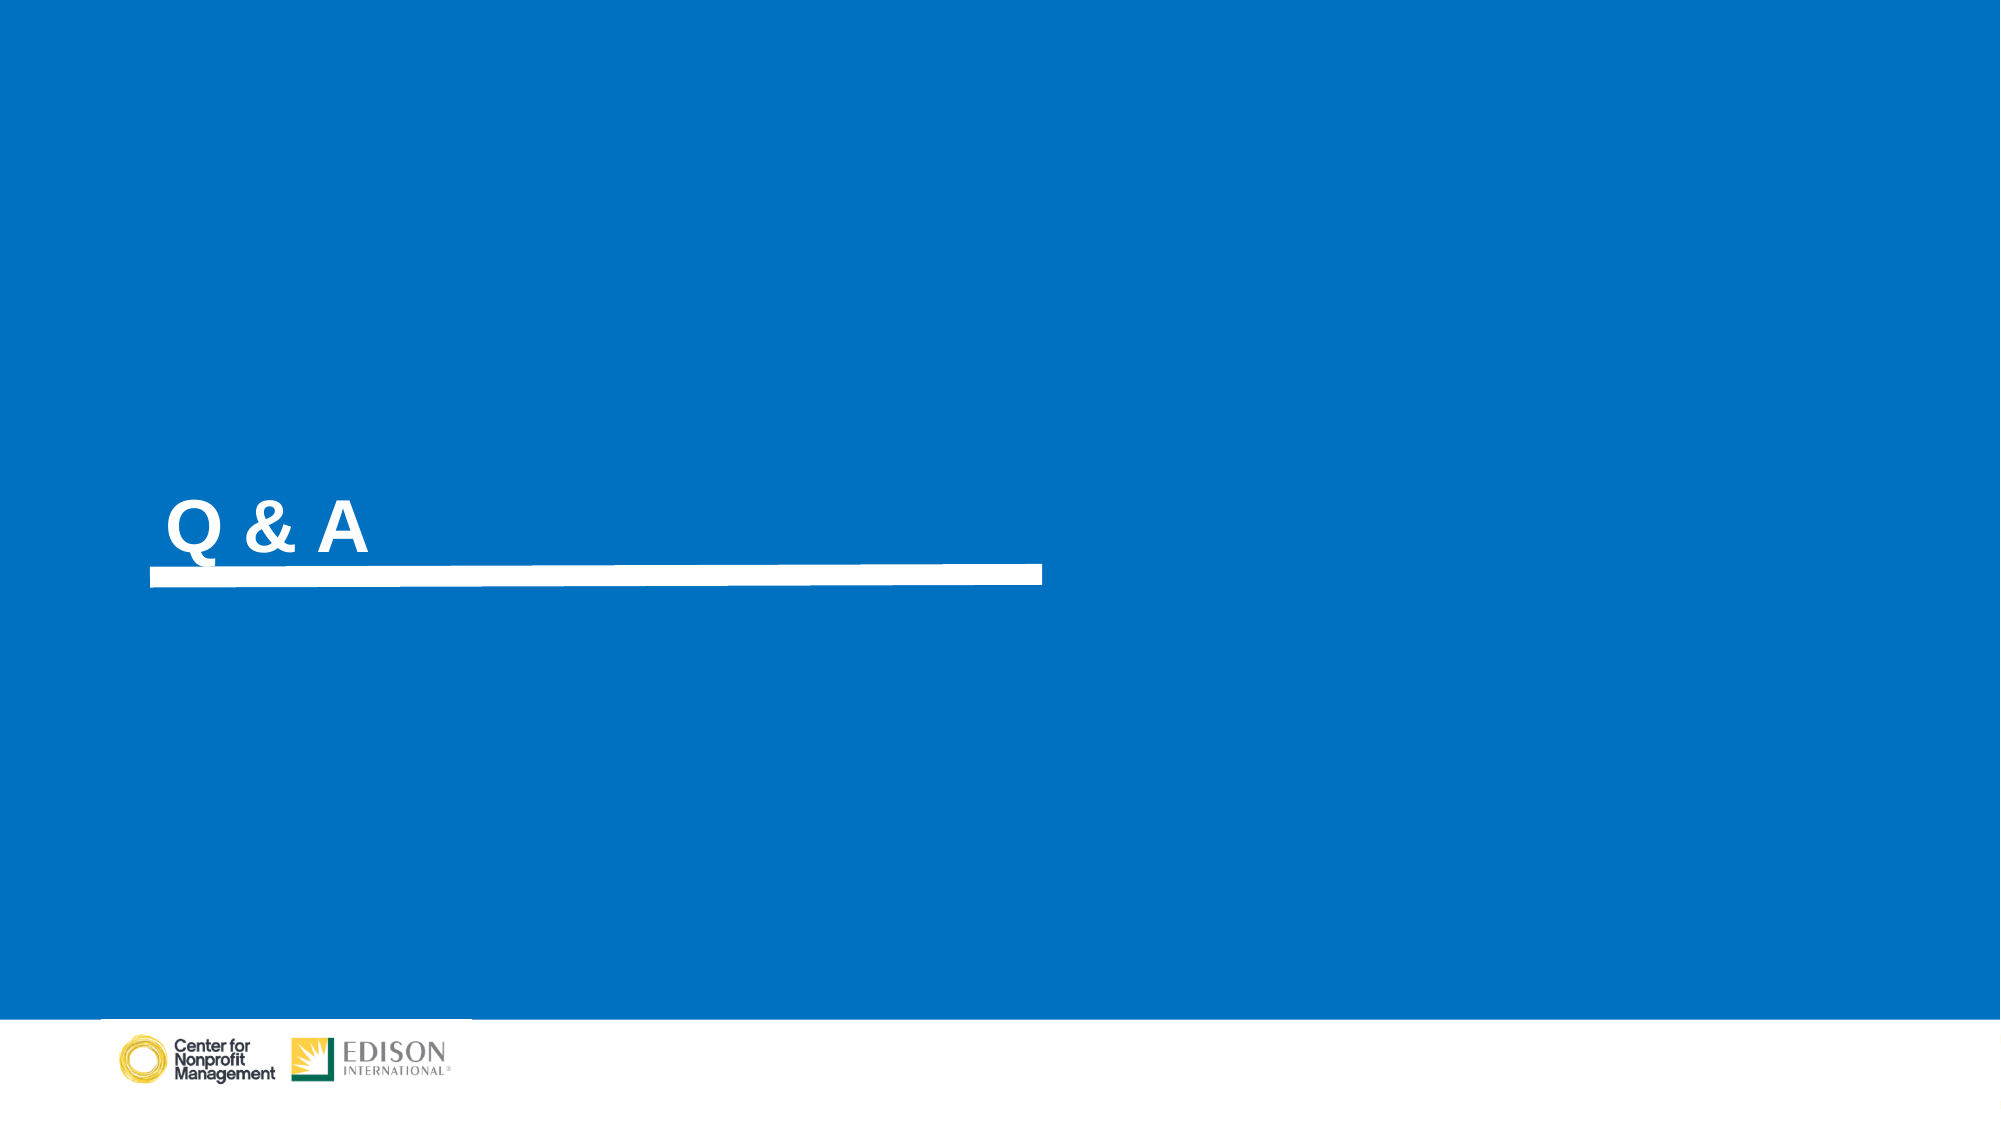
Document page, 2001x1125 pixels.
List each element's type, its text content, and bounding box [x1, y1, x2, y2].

picture [101, 1019, 472, 1101]
title Q & A [150, 386, 1850, 576]
